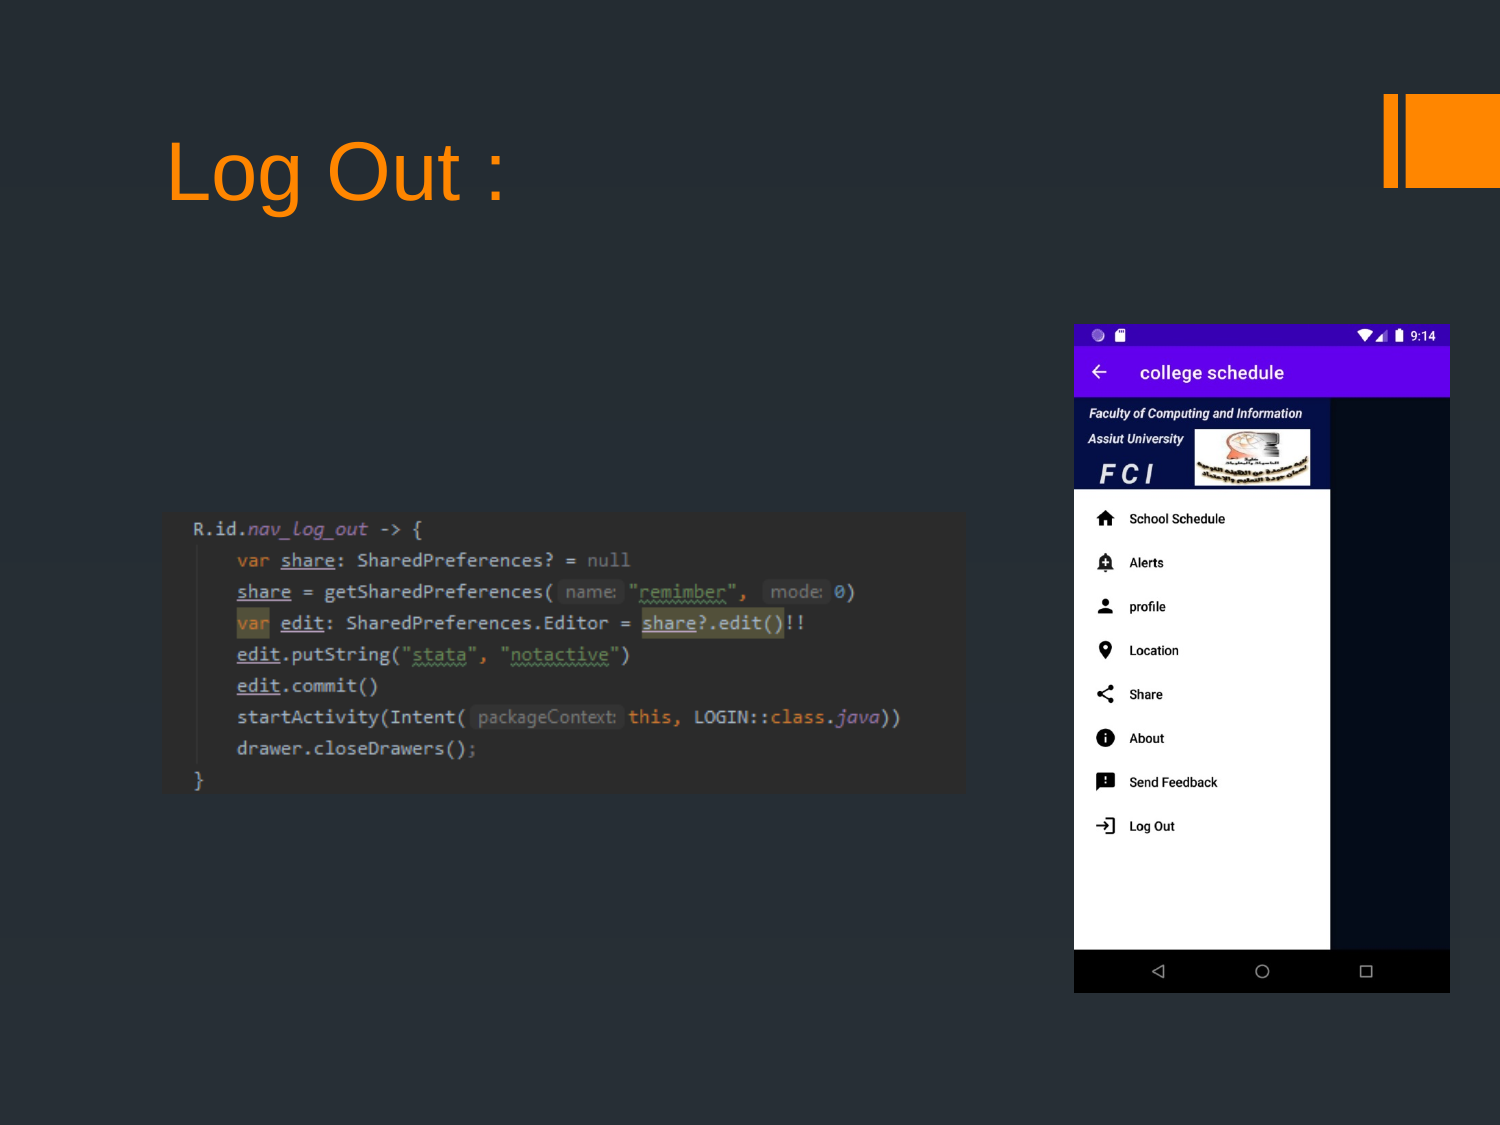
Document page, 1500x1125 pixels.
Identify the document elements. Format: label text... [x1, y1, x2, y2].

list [1074, 324, 1451, 994]
picture [161, 511, 967, 795]
title Log Out : [150, 37, 1350, 225]
